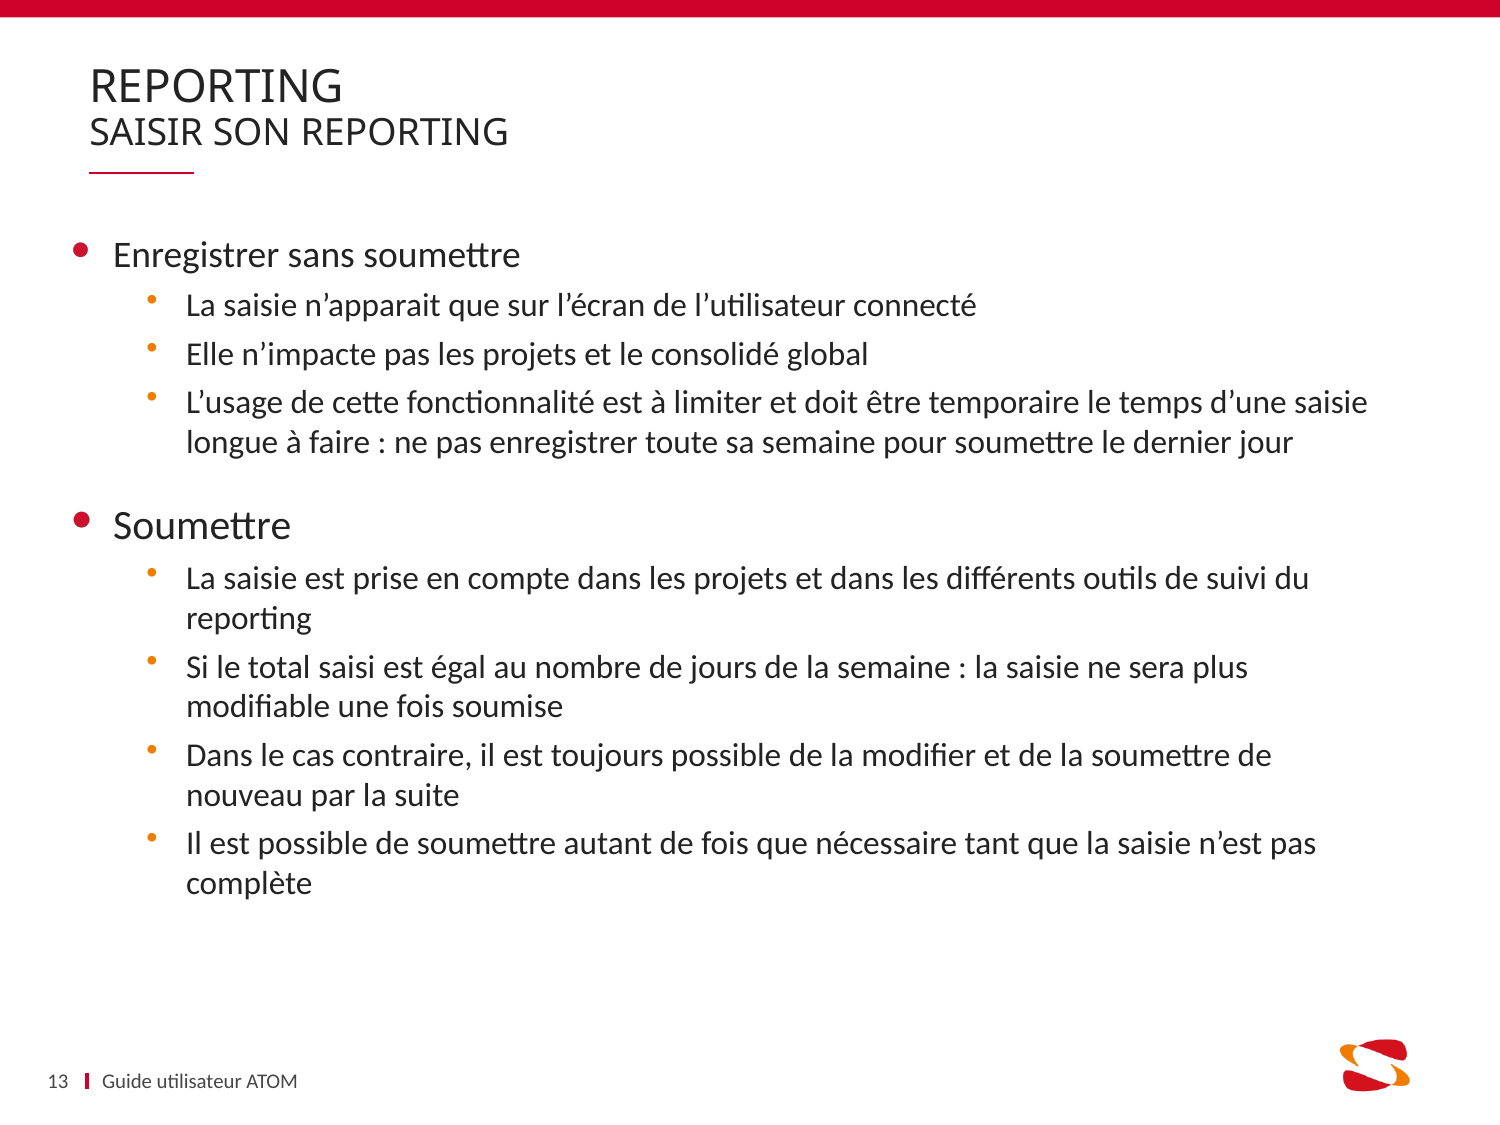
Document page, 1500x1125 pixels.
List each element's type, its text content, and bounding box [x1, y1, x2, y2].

footer Guide utilisateur ATOM [87, 1066, 833, 1094]
text_box Enregistrer sans soumettre La saisie n’apparait que sur l’écran de l’utilisateur connecté Elle n’impacte pas les projets et le consolidé global L’usage de cette fonctionnalité est à limiter et doit être temporaire le temps d’une saisie longue à faire : ne pas enregistrer toute sa semaine pour soumettre le dernier jour Soumettre La saisie est prise en compte dans les projets et dans les différents outils de suivi du reporting Si le total saisi est égal au nombre de jours de la semaine : la saisie ne sera plus modifiable une fois soumise Dans le cas contraire, il est toujours possible de la modifier et de la soumettre de nouveau par la suite Il est possible de soumettre autant de fois que nécessaire tant que la saisie n’est pas complète [68, 229, 1396, 1047]
slide_number 13 [20, 1066, 69, 1094]
picture [68, 240, 93, 265]
picture [1328, 1031, 1421, 1099]
picture [68, 509, 95, 536]
text_box [679, 397, 1410, 1000]
title REPORTING Saisir son Reporting [89, 31, 1409, 161]
